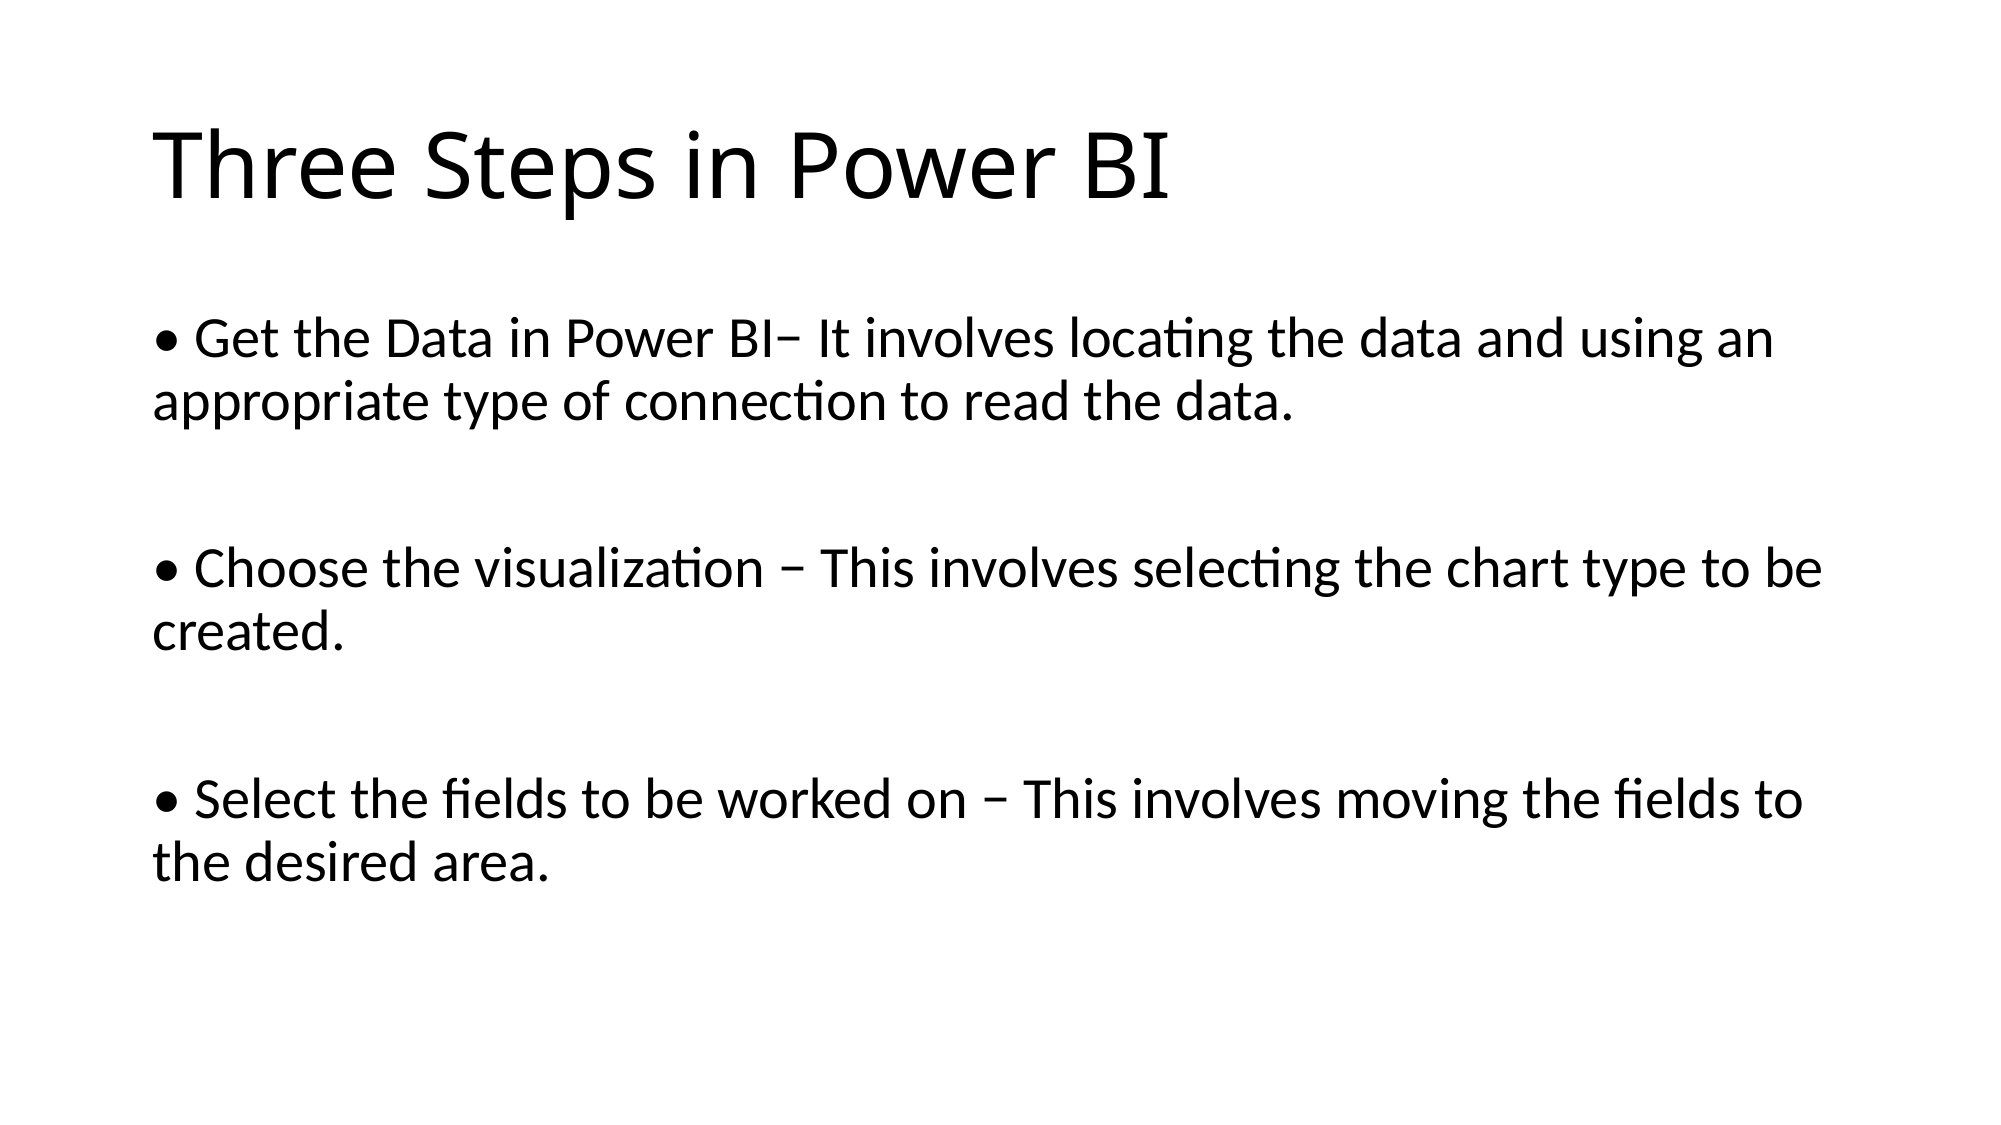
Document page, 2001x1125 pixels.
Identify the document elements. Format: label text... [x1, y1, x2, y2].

list • Get the Data in Power BI− It involves locating the data and using an appropriate type of connection to read the data. • Choose the visualization − This involves selecting the chart type to be created. • Select the fields to be worked on − This involves moving the fields to the desired area. [137, 299, 1863, 1014]
title Three Steps in Power BI [137, 59, 1863, 278]
